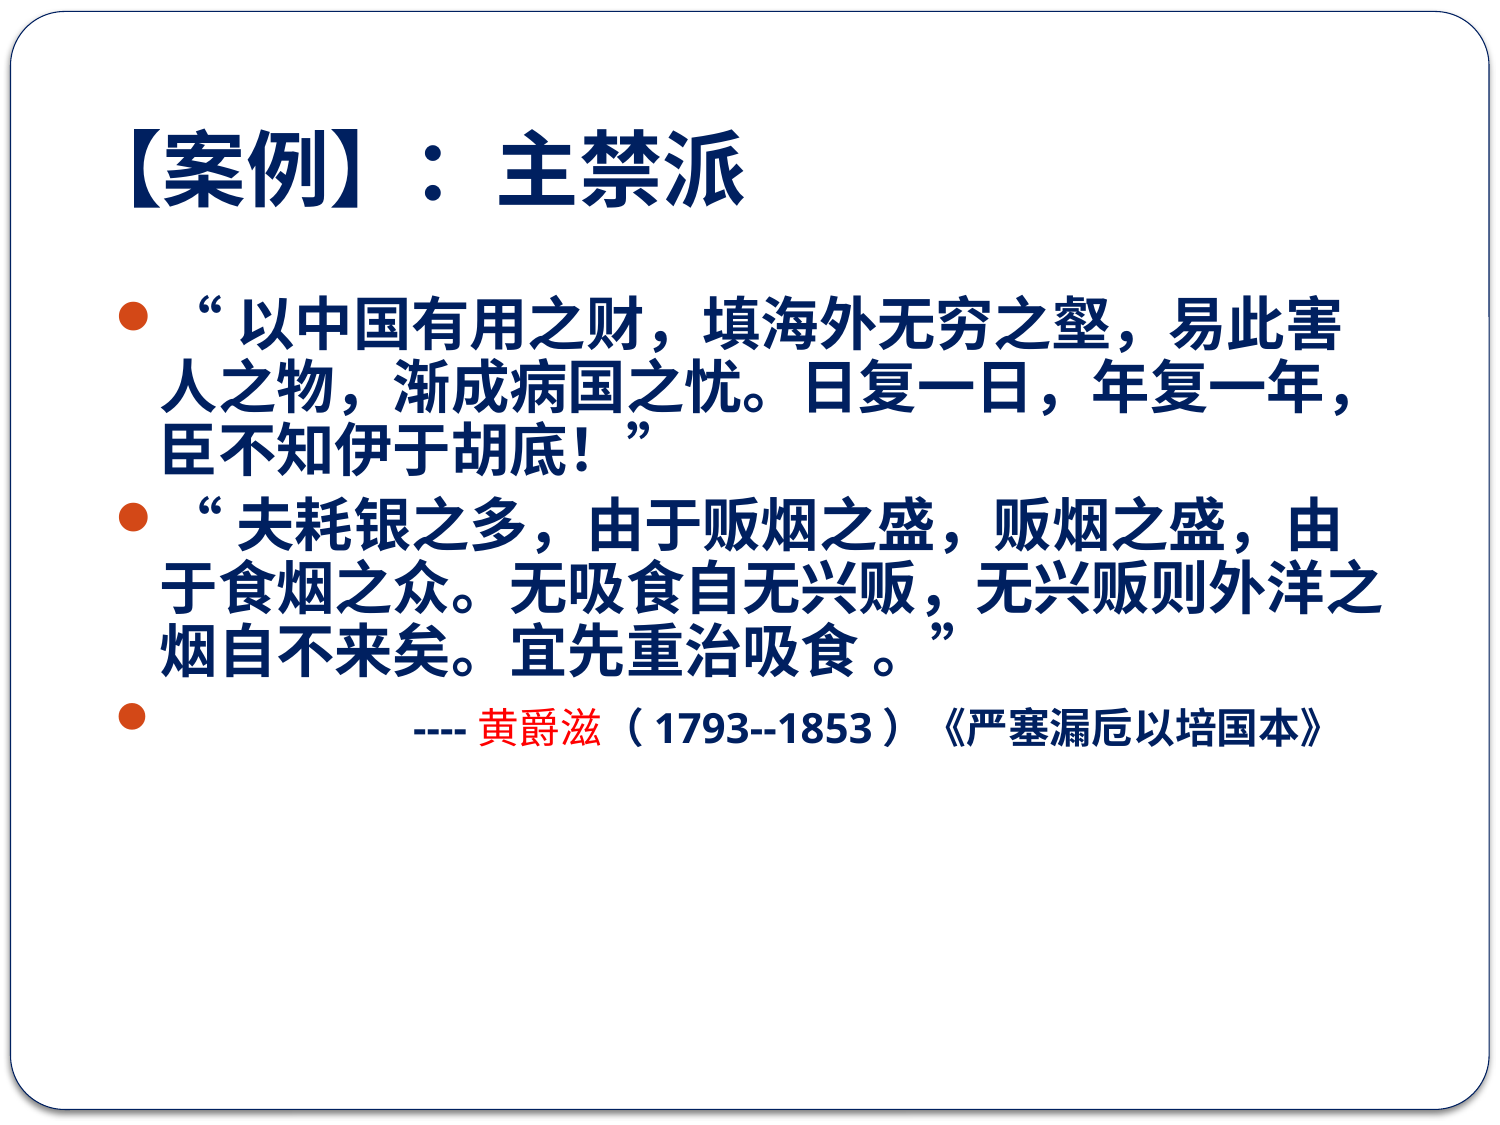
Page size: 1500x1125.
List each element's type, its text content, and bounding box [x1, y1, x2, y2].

title 【案例】：主禁派 [64, 45, 1425, 233]
list “以中国有用之财，填海外无穷之壑，易此害人之物，渐成病国之忧。日复一日，年复一年，臣不知伊于胡底！” “夫耗银之多，由于贩烟之盛，贩烟之盛，由于食烟之众。无吸食自无兴贩，无兴贩则外洋之烟自不来矣。宜先重治吸食 。” ----黄爵滋（1793--1853）《严塞漏卮以培国本》 [100, 287, 1413, 813]
